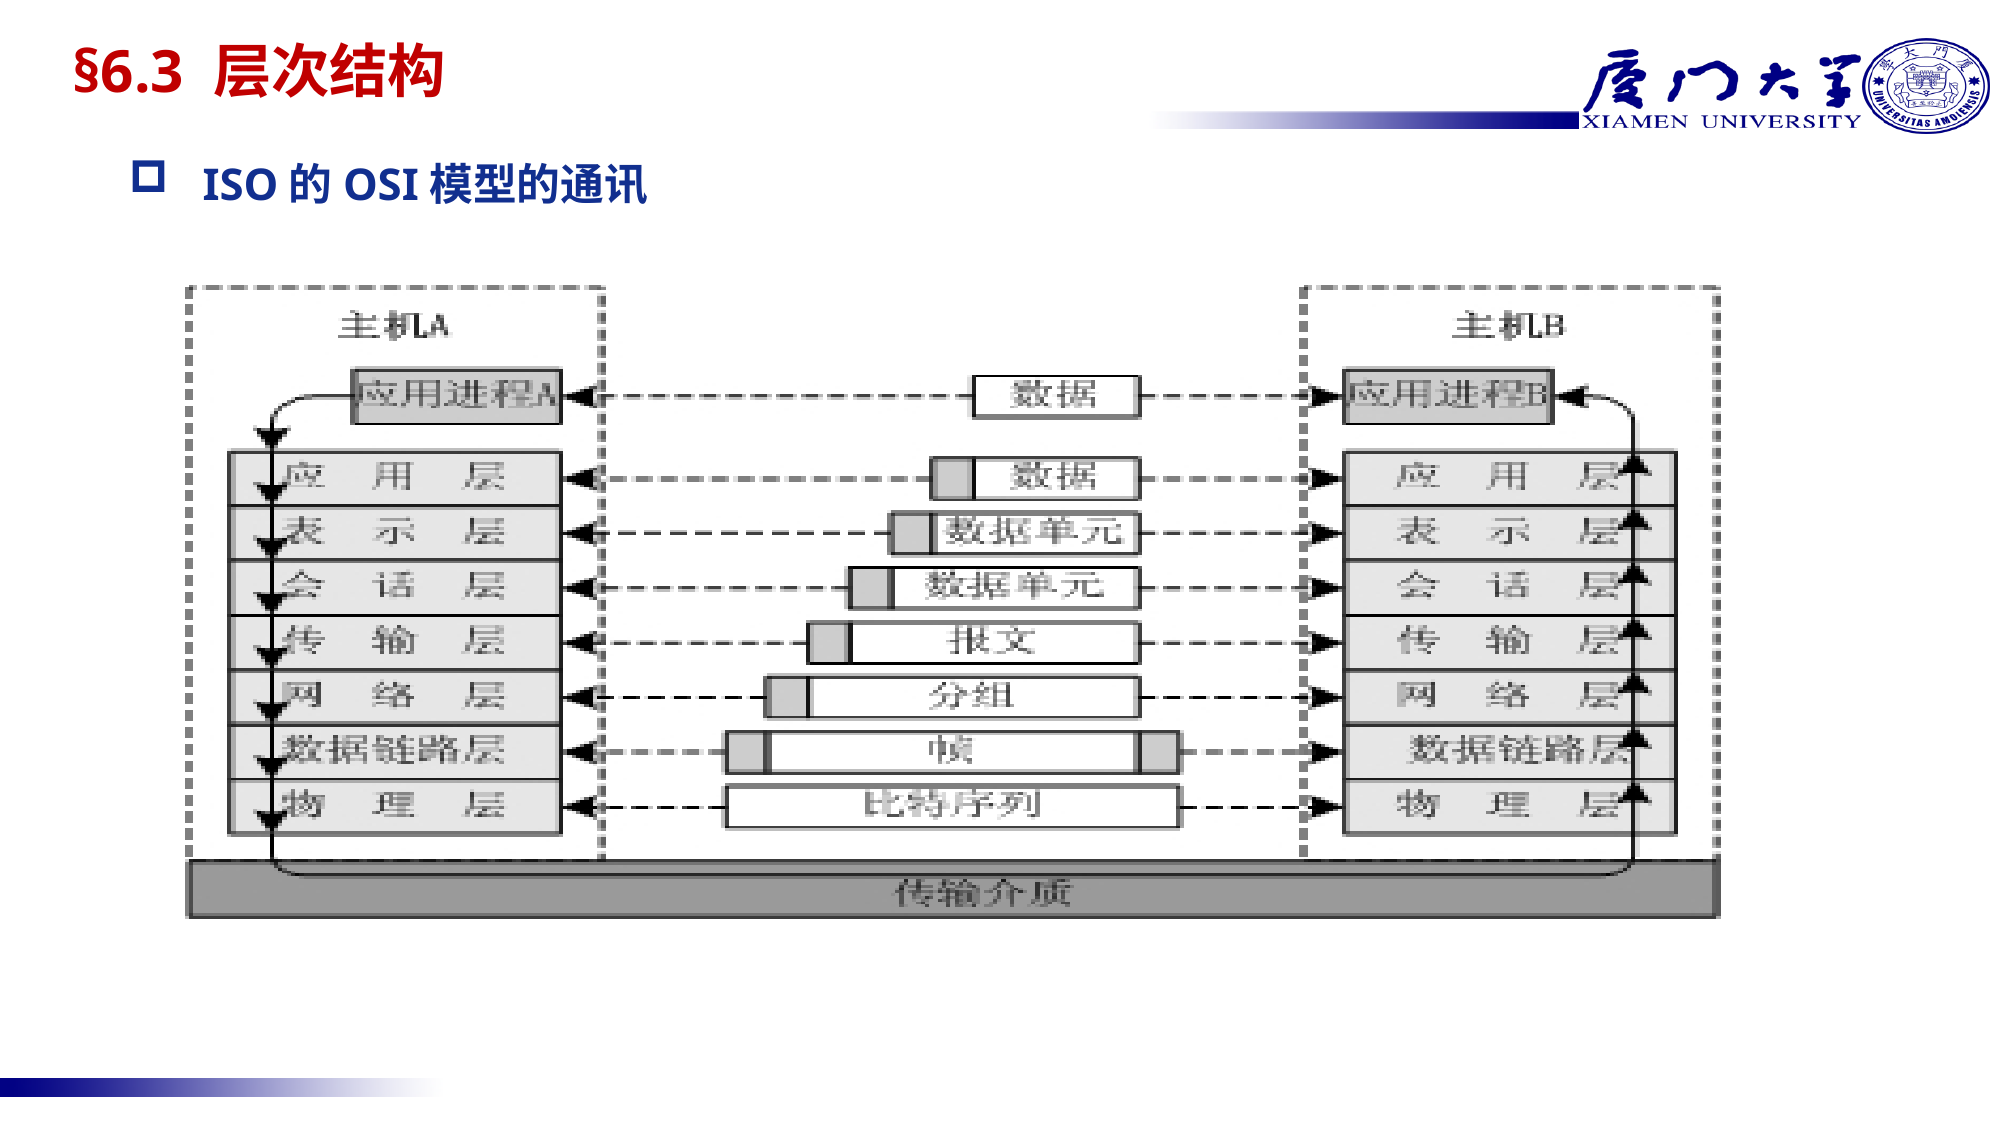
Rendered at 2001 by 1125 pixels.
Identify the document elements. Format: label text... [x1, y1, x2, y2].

list ISO的OSI模型的通讯 [114, 143, 1202, 919]
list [184, 285, 1721, 919]
picture [0, 1078, 676, 1097]
title §6.3 层次结构 [1, 27, 2000, 142]
